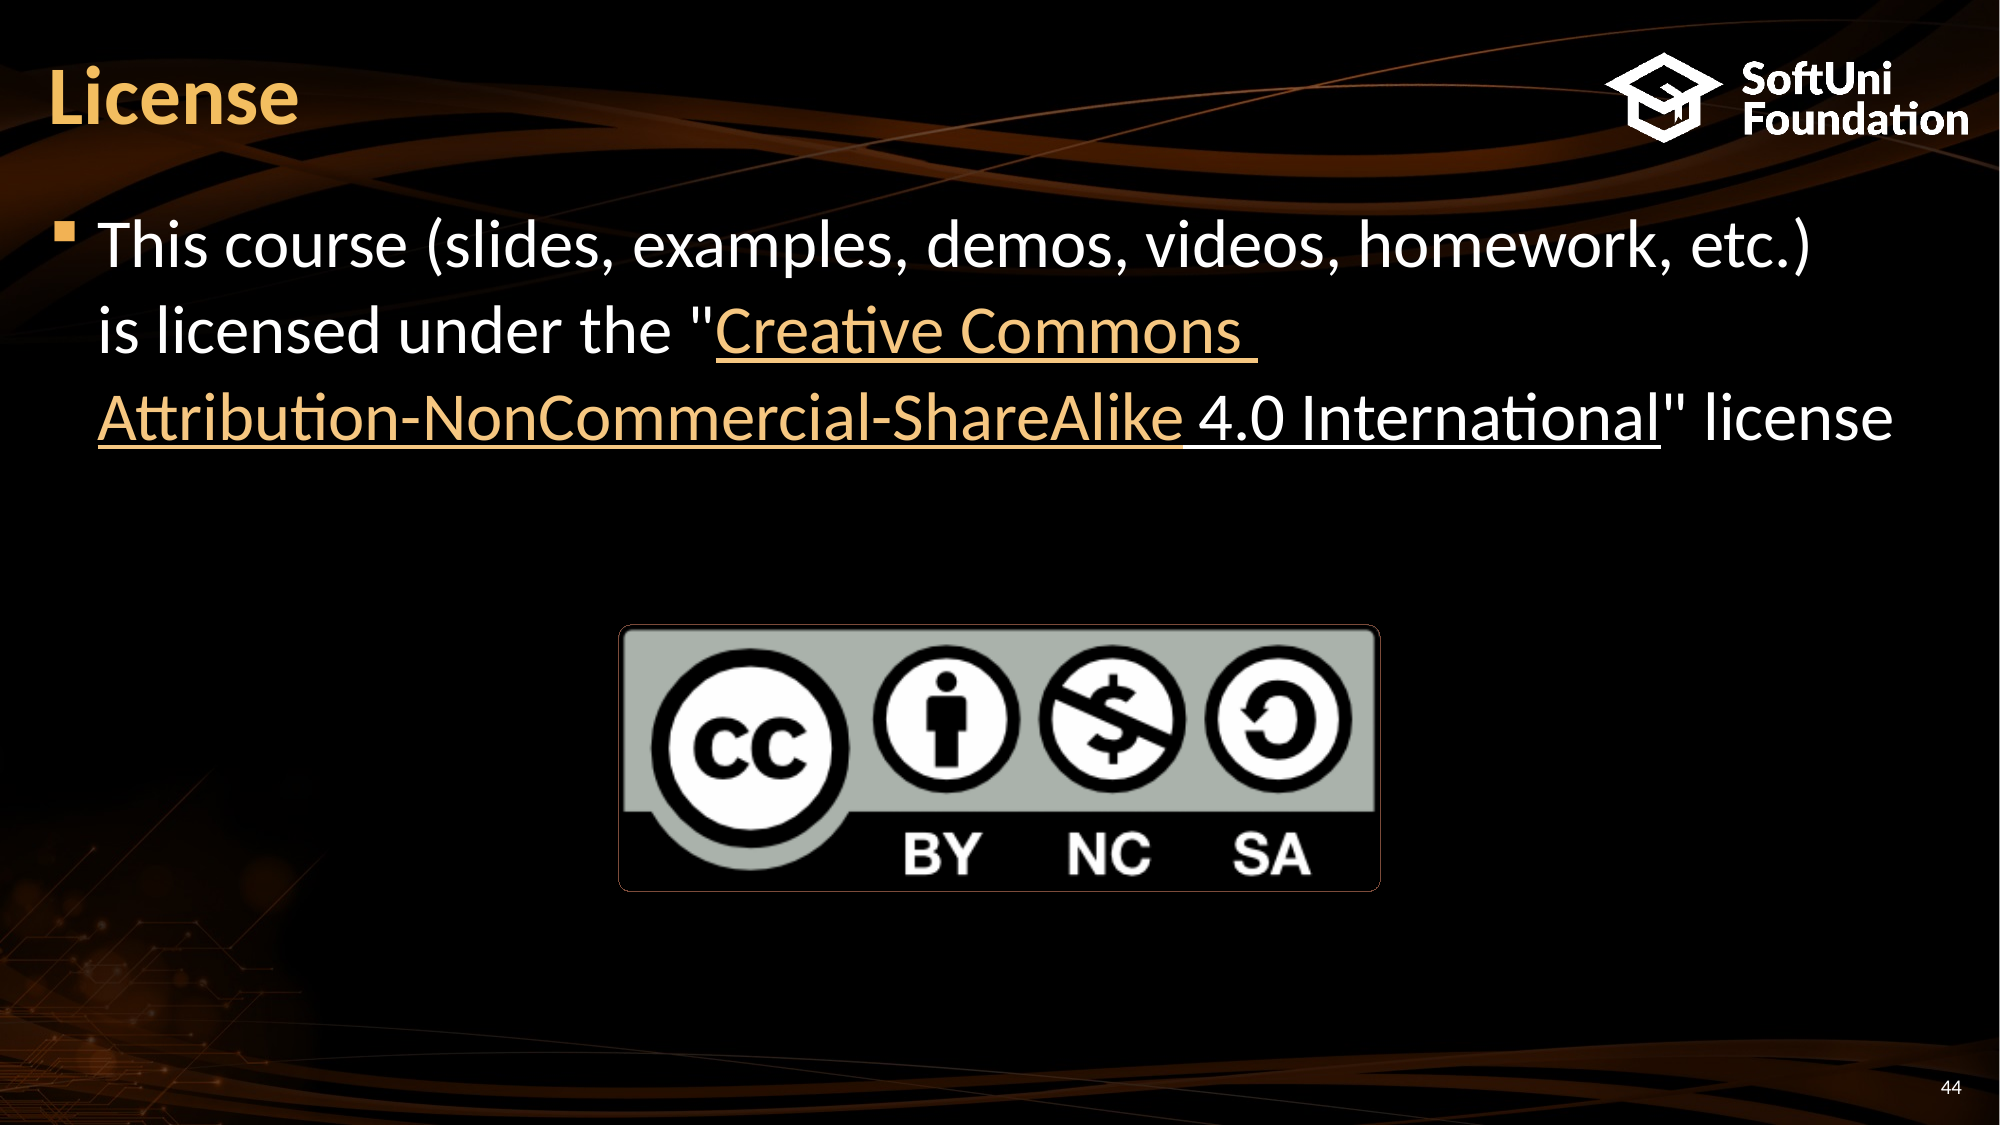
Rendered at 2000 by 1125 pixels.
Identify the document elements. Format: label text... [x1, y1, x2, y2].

picture [0, 0, 2000, 1125]
title License [30, 6, 1602, 189]
list This course (slides, examples, demos, videos, homework, etc.) is licensed under the "Creative Commons Attribution-NonCommercial-ShareAlike 4.0 International" license [31, 188, 1968, 484]
slide_number 44 [1897, 1070, 1968, 1103]
